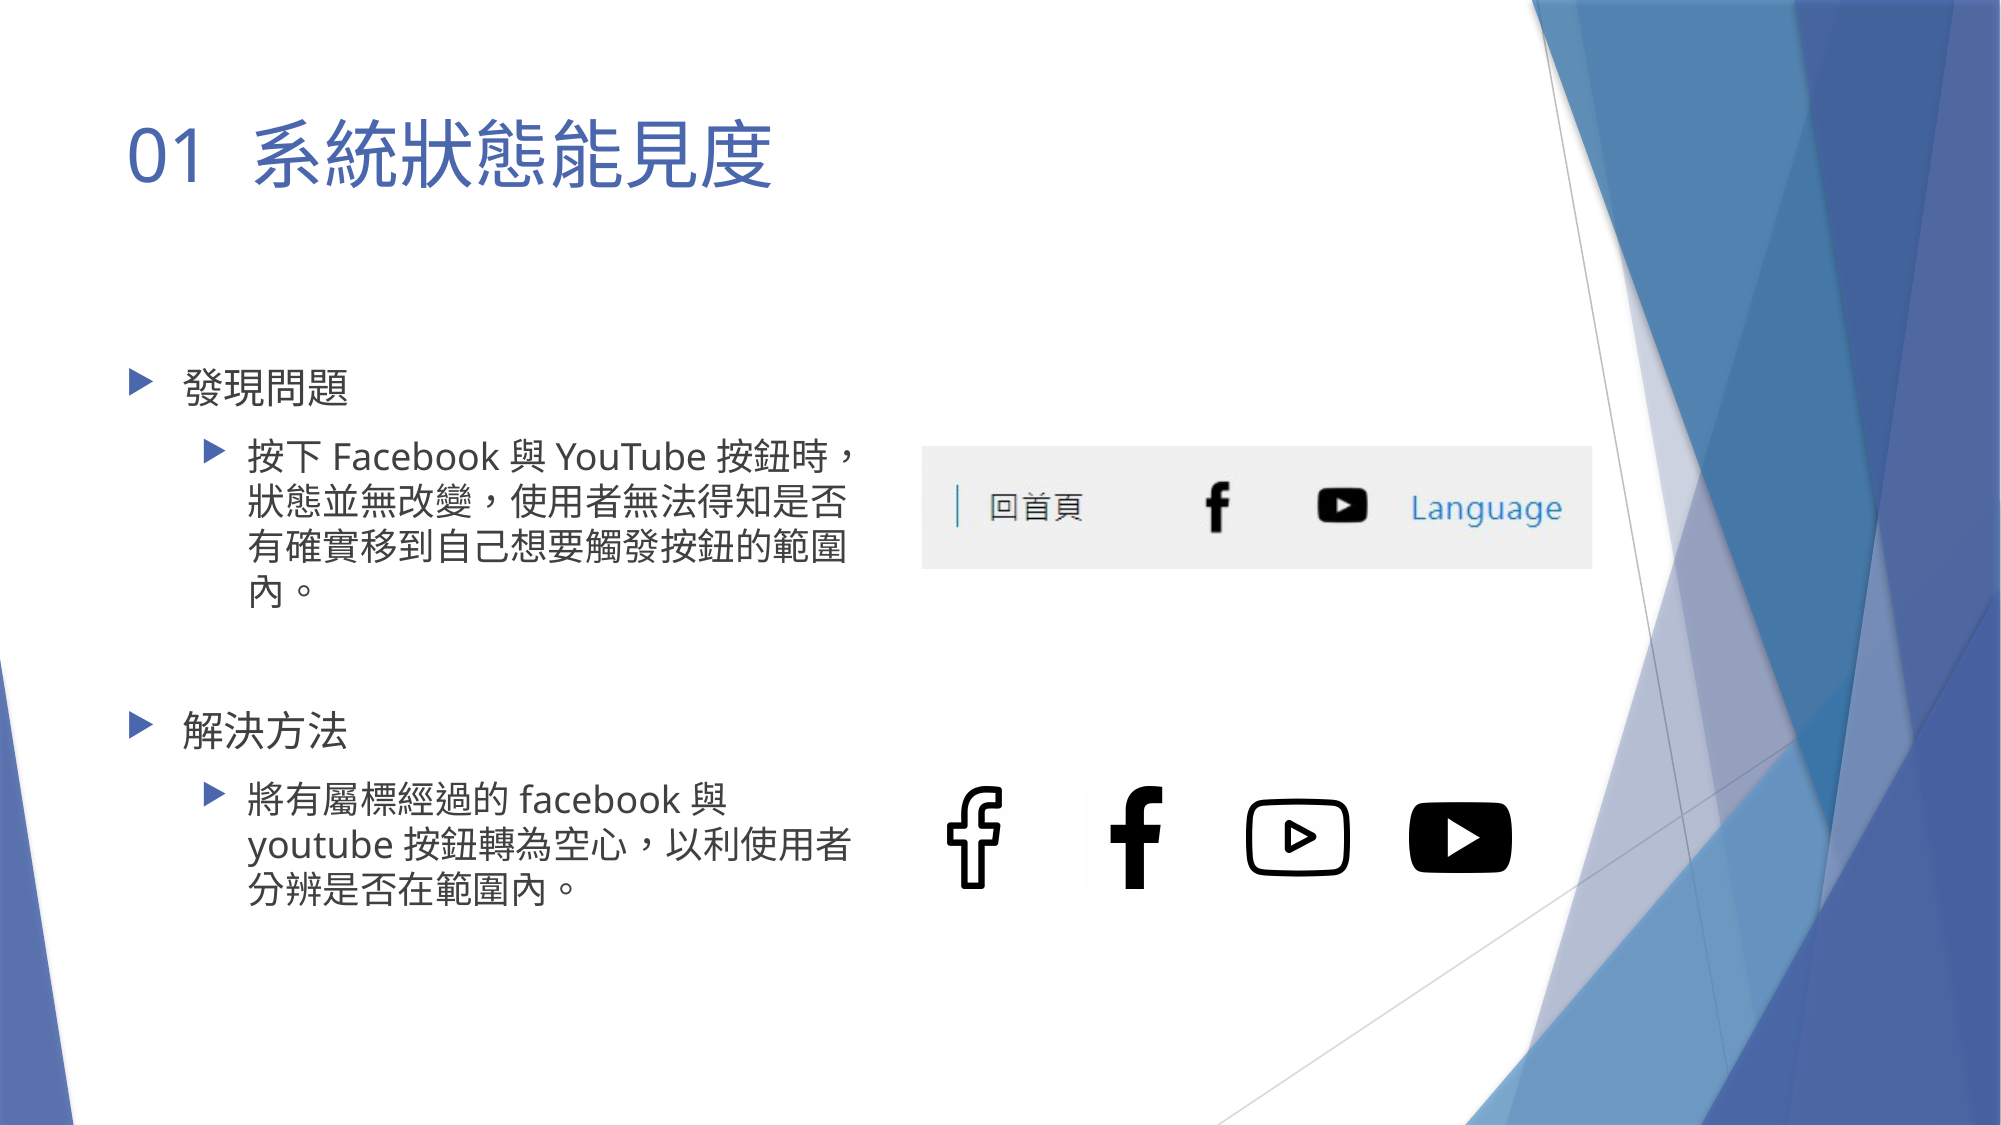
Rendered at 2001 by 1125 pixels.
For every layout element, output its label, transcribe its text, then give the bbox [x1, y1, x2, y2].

picture [920, 446, 1593, 570]
picture [1083, 785, 1188, 890]
list 發現問題 按下Facebook與YouTube按鈕時，狀態並無改變，使用者無法得知是否有確實移到自己想要觸發按鈕的範圍內。 解決方法 將有屬標經過的facebook與youtube按鈕轉為空心，以利使用者分辨是否在範圍內。 [111, 354, 881, 1079]
picture [1246, 785, 1350, 890]
picture [1408, 785, 1513, 890]
title 01 系統狀態能見度 [111, 99, 1522, 317]
picture [921, 785, 1025, 890]
